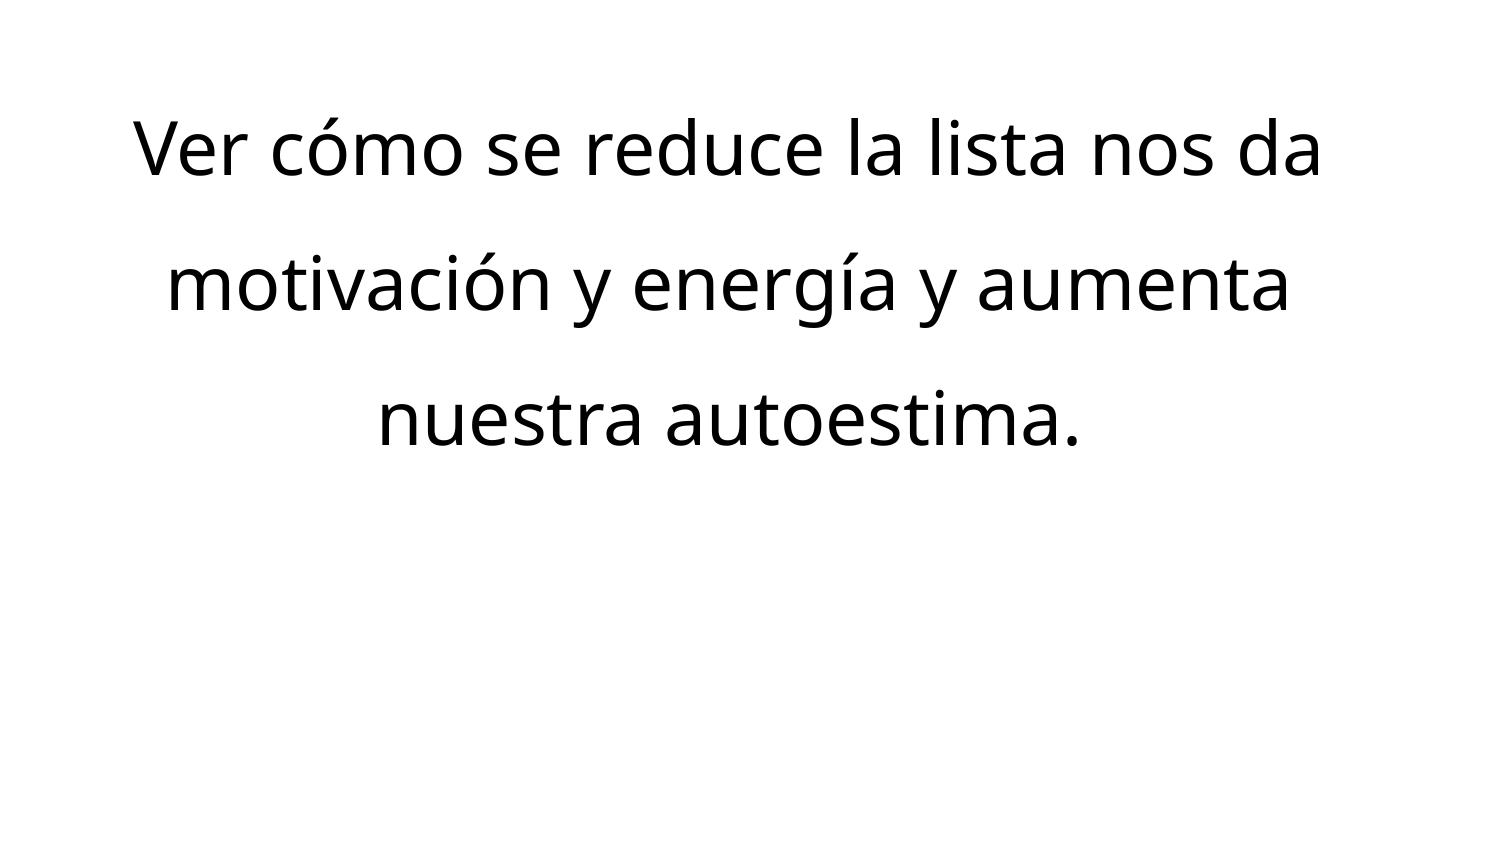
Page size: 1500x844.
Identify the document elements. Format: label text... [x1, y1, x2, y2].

text_box Ver cómo se reduce la lista nos da motivación y energía y aumenta nuestra autoestima. [57, 40, 1402, 308]
